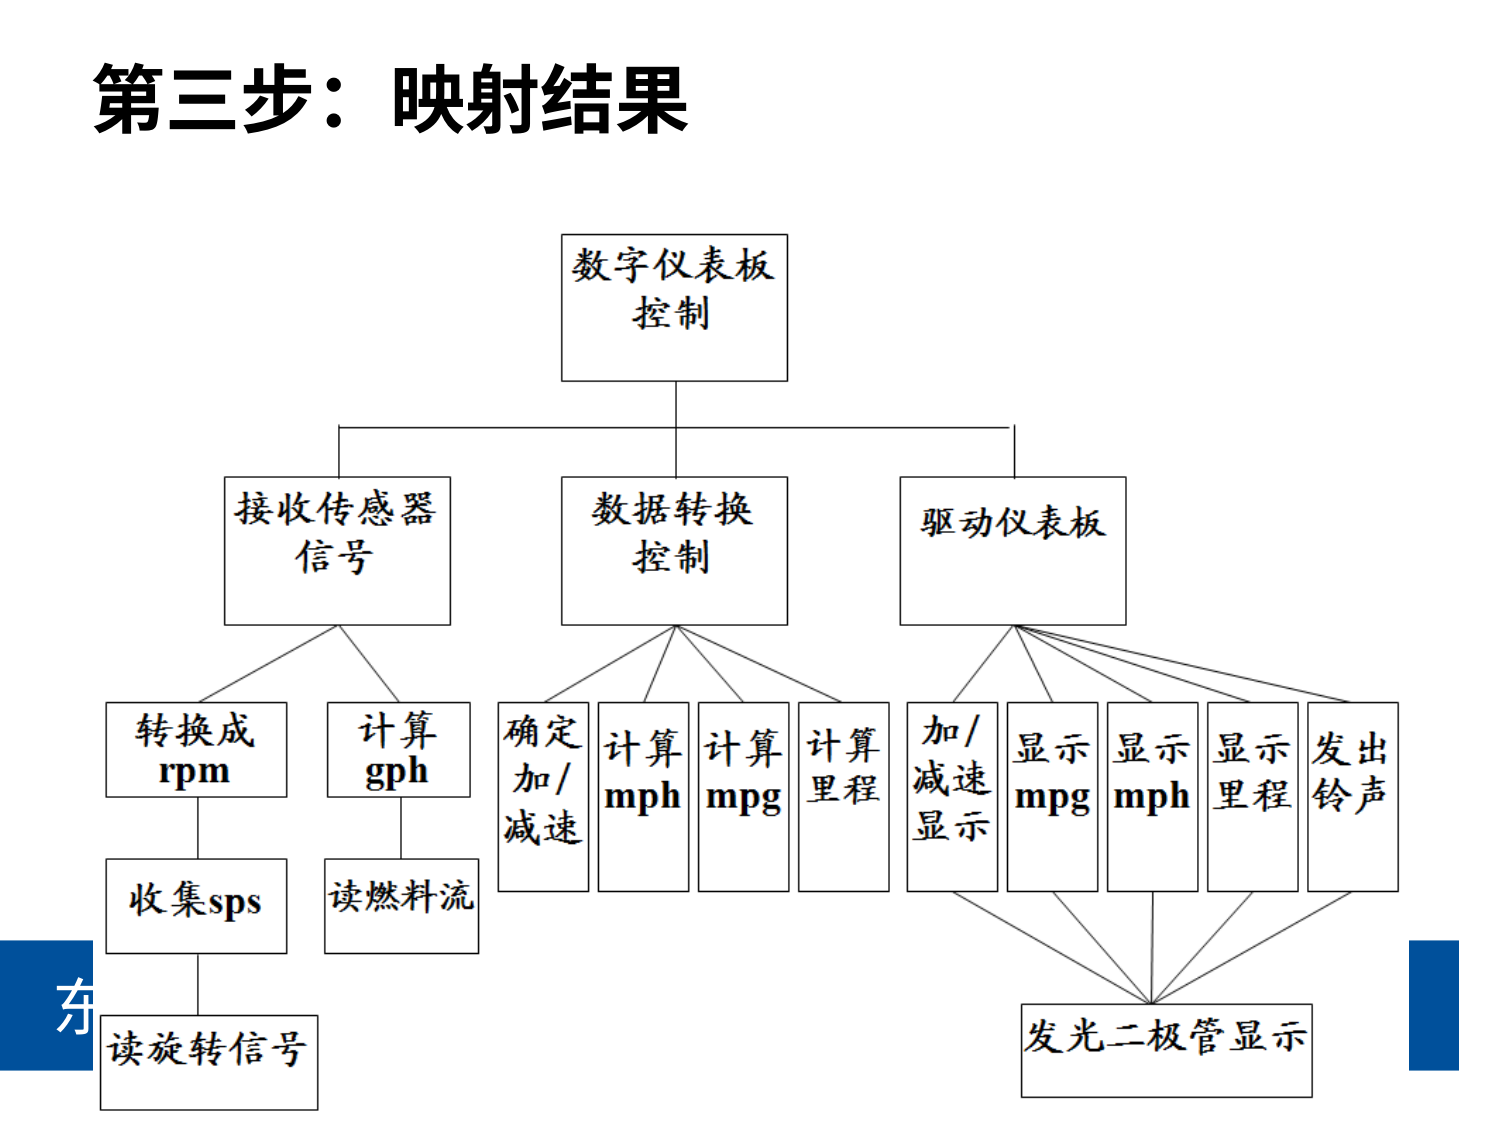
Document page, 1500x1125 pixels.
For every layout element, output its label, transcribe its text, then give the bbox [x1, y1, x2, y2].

text_box 第三步：映射结果 [74, 45, 1383, 153]
picture [93, 195, 1409, 1125]
